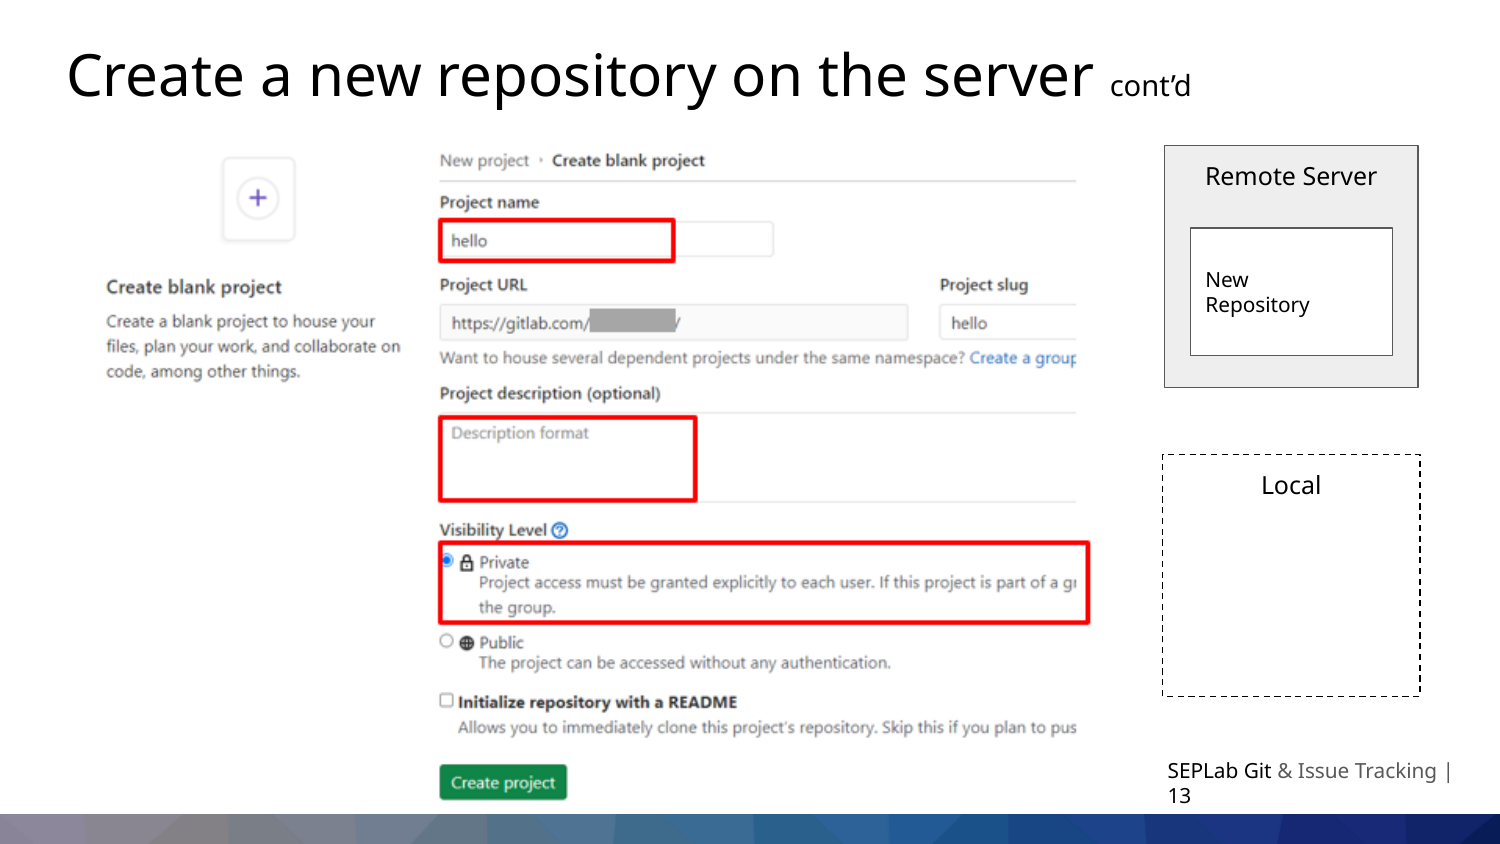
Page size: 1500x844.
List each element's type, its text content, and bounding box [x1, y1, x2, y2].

text_box Remote Server [1164, 145, 1419, 388]
picture [0, 814, 1500, 844]
picture [91, 121, 1139, 810]
title Create a new repository on the server cont’d [51, 23, 1449, 117]
text_box New Repository [1190, 228, 1393, 356]
text_box Local [1162, 454, 1420, 697]
slide_number SEPLab Git & Issue Tracking | 13 [1167, 764, 1494, 830]
